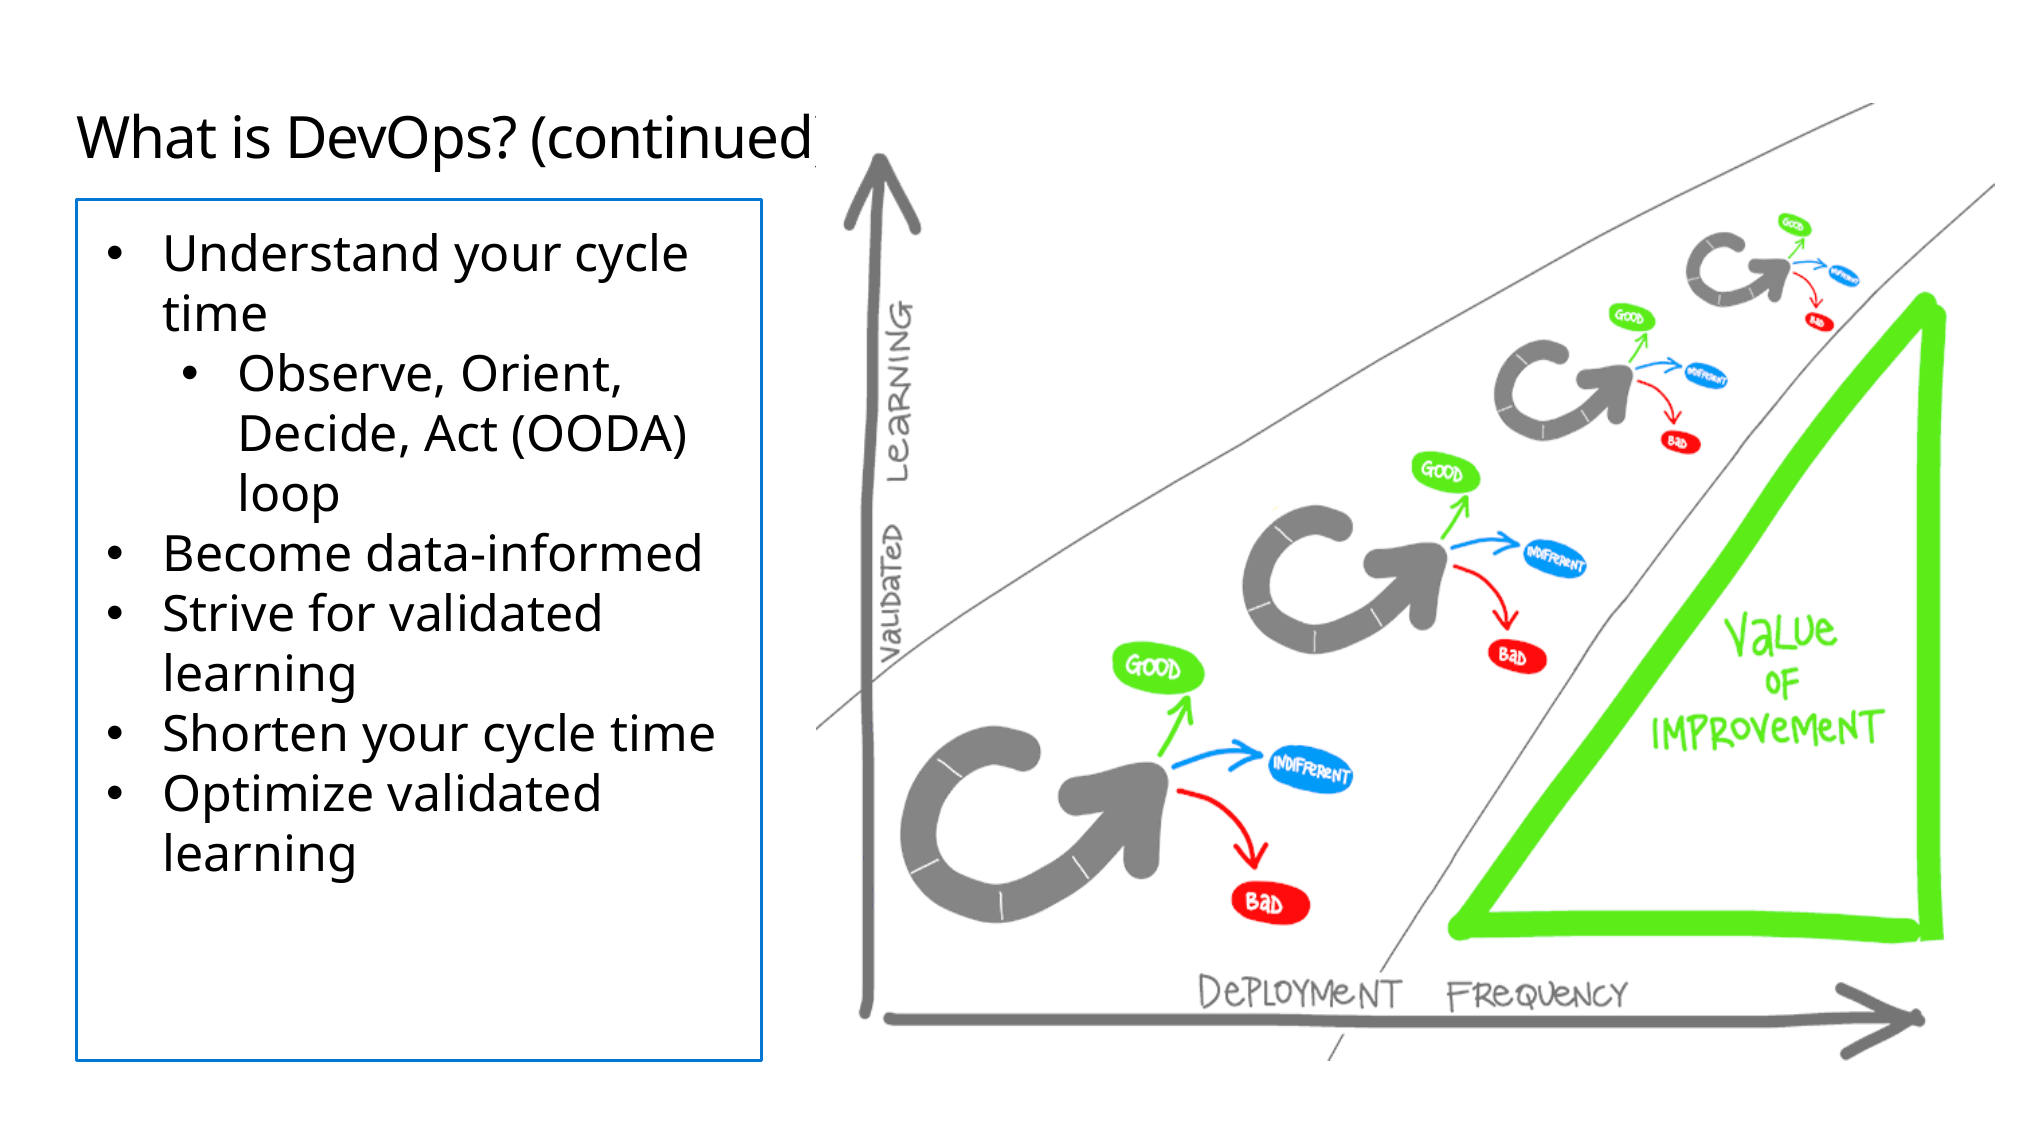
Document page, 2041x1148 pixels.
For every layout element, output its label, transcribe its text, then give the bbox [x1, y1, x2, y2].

text_box Understand your cycle time Observe, Orient, Decide, Act (OODA) loop Become data-informed Strive for validated learning Shorten your cycle time Optimize validated learning [75, 199, 763, 1061]
title What is DevOps? (continued) [76, 103, 816, 172]
picture [816, 103, 1996, 1061]
